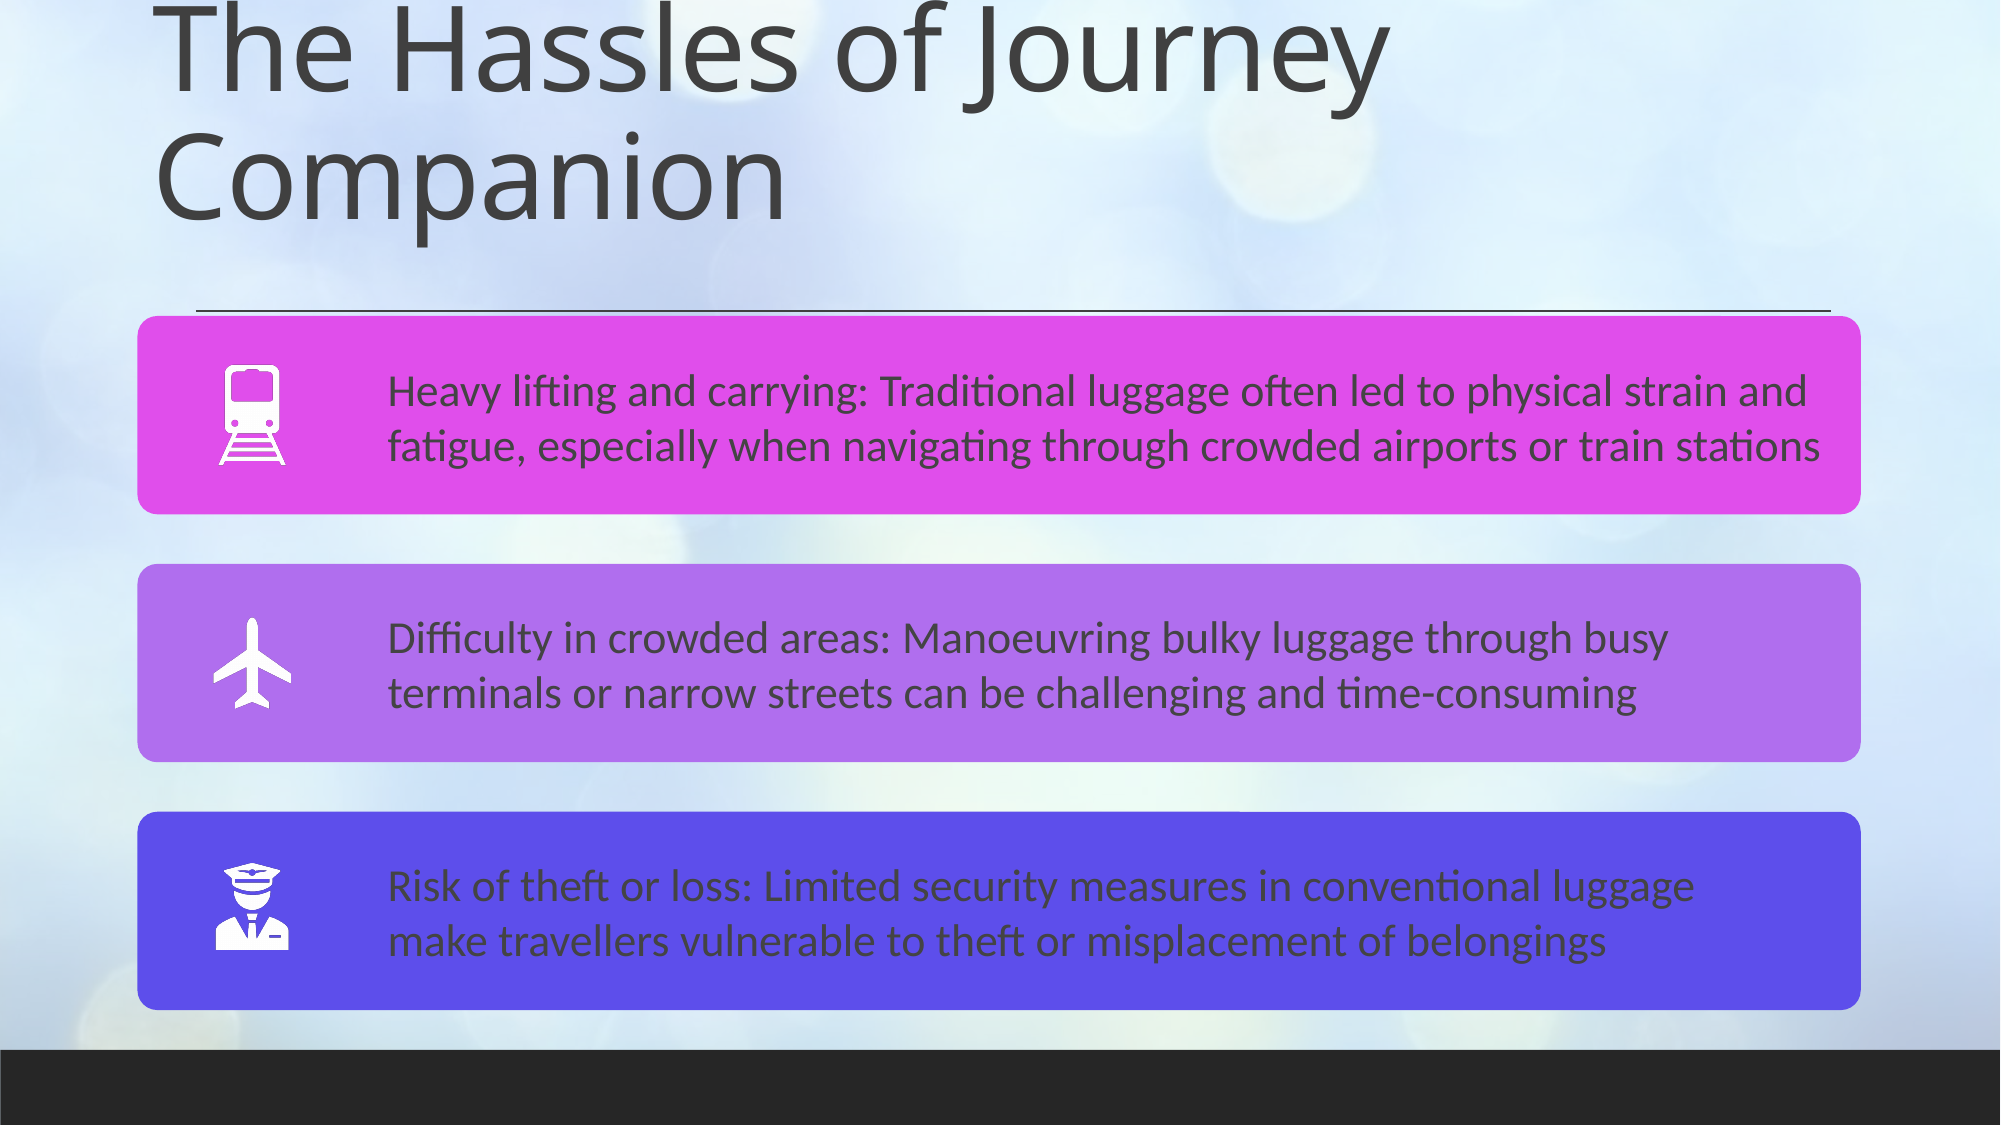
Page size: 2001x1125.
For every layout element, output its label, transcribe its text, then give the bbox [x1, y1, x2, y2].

title The Hassles of Journey Companion [138, 41, 1864, 253]
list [136, 315, 1862, 1011]
picture [0, 0, 2001, 1125]
